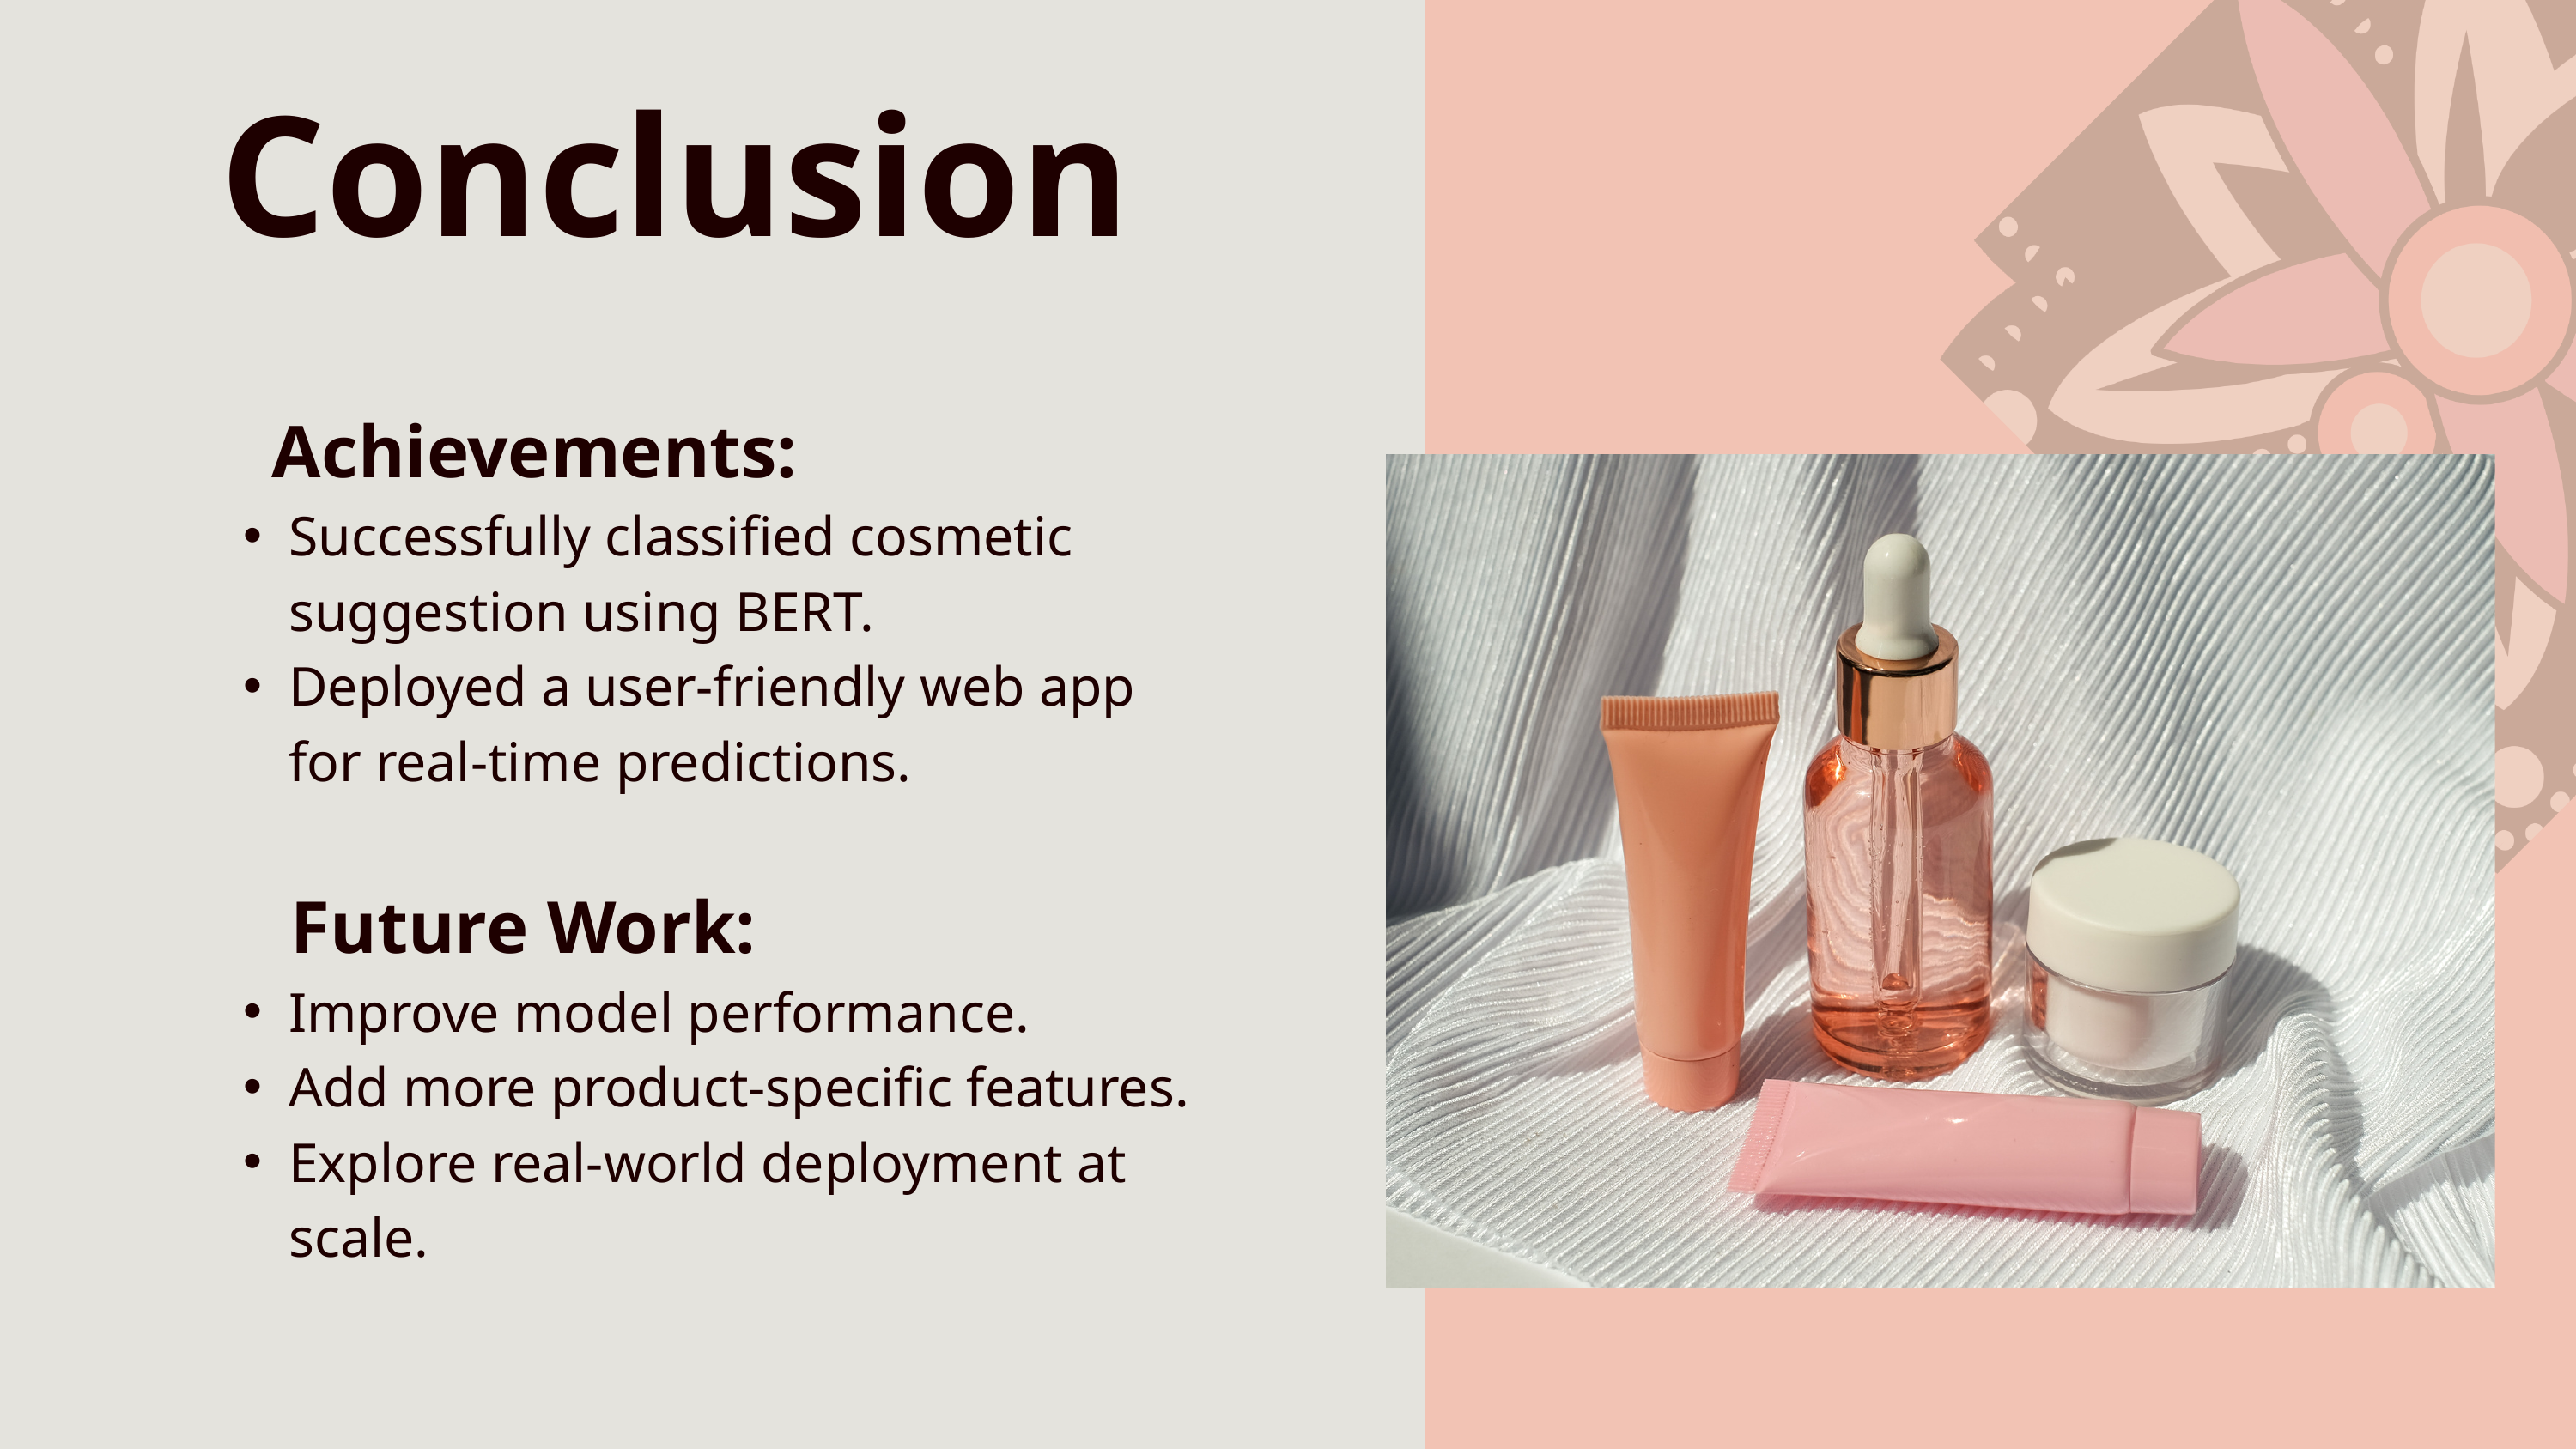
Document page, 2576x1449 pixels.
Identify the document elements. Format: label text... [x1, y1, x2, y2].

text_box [1425, 0, 2576, 1449]
text_box Conclusion [220, 113, 1193, 270]
text_box Achievements: Successfully classified cosmetic suggestion using BERT. Deployed a user-friendly web app for real-time predictions. Future Work: Improve model performance. Add more product-specific features. Explore real-world deployment at scale. [197, 391, 1193, 1343]
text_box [1385, 454, 2495, 1288]
